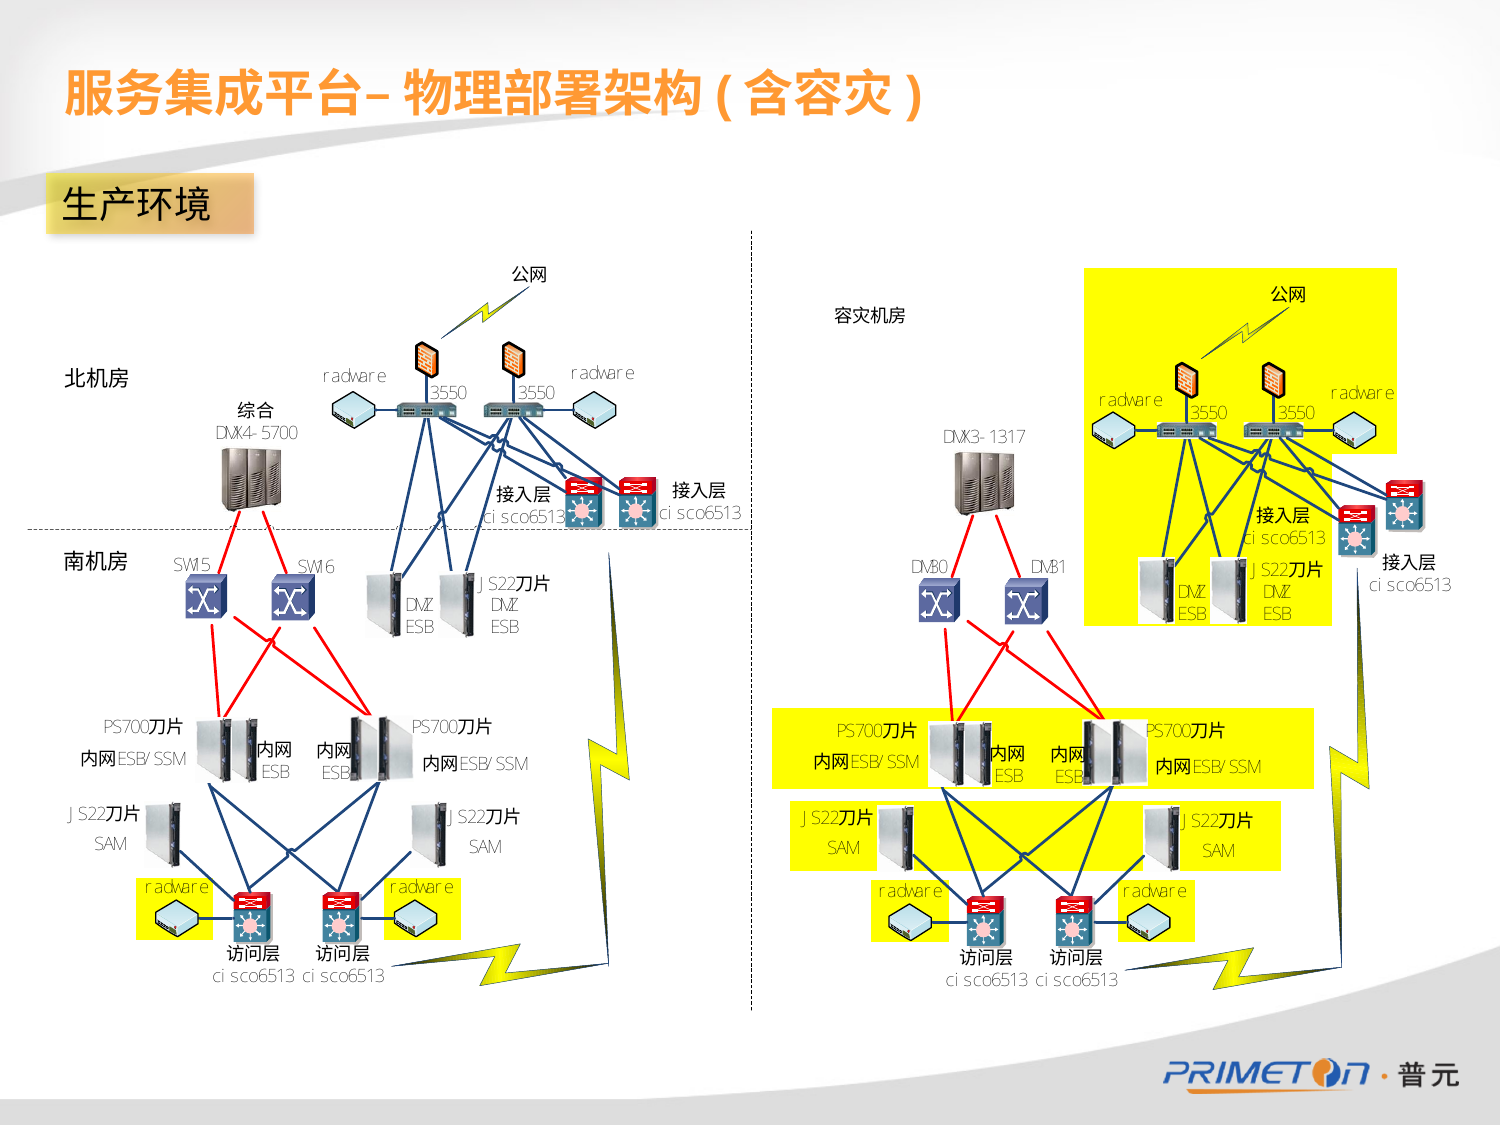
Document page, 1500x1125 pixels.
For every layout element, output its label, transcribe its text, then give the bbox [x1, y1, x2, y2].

title 服务集成平台– 物理部署架构(含容灾) [49, 45, 1400, 138]
picture [0, 0, 1500, 195]
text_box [0, 195, 1500, 1047]
picture [0, 1047, 1500, 1125]
text_box 生产环境 [46, 174, 254, 193]
